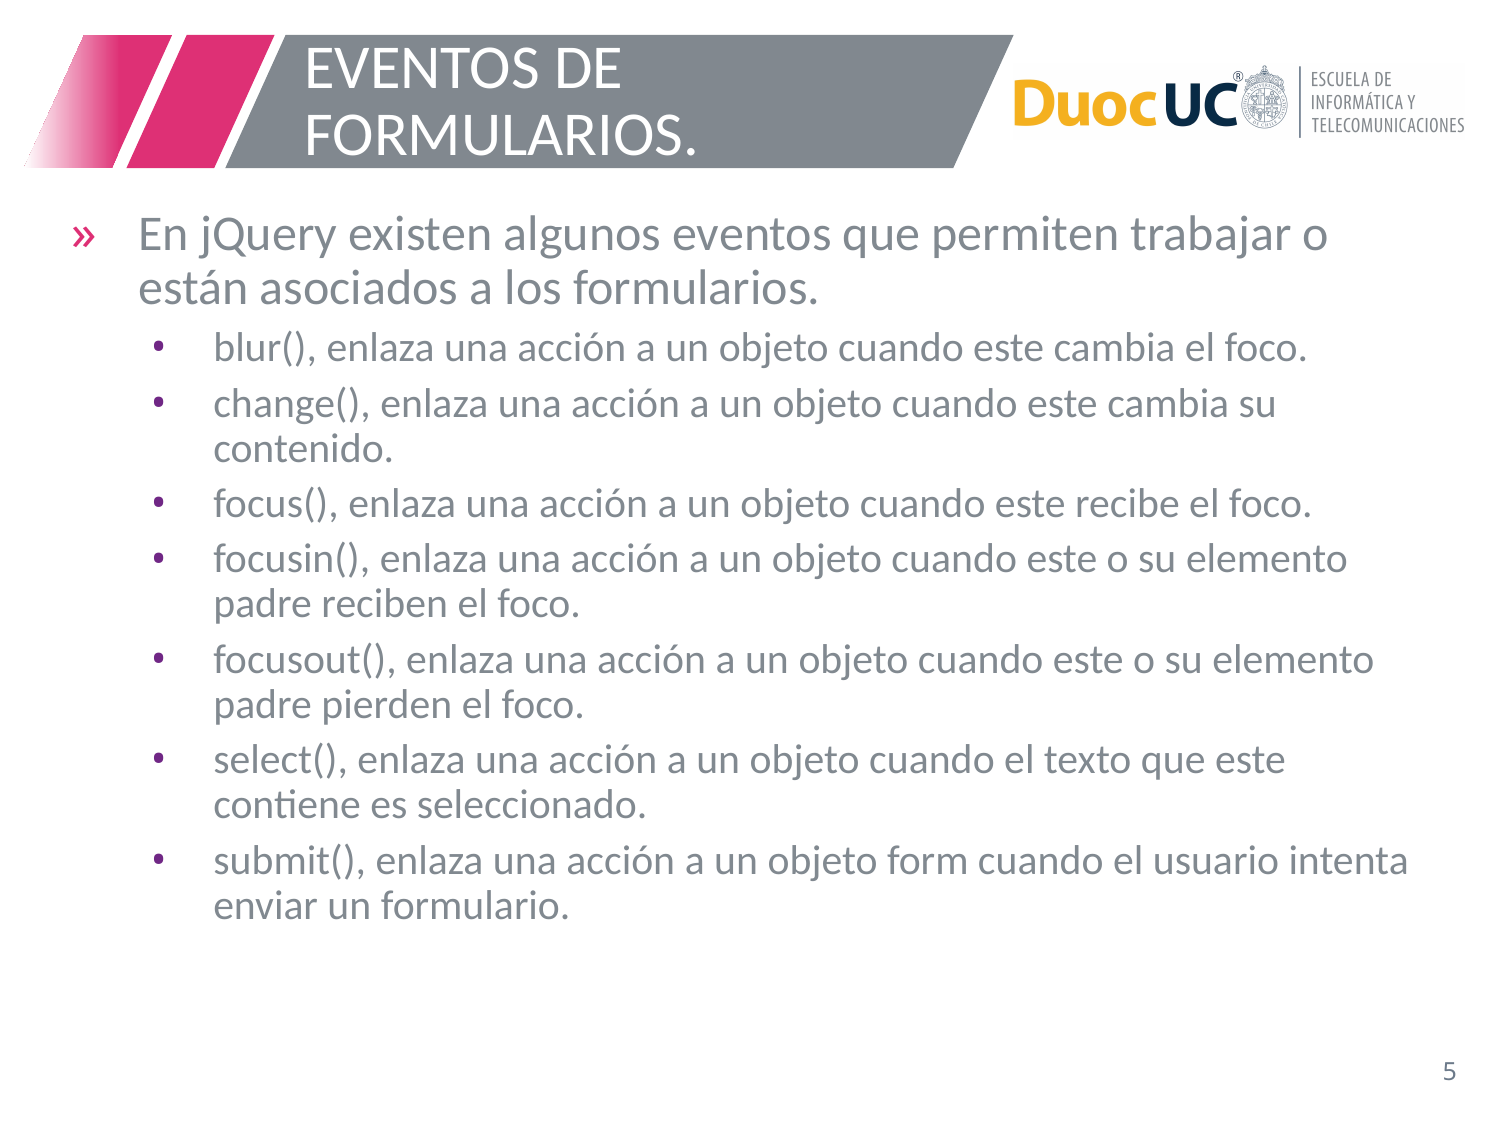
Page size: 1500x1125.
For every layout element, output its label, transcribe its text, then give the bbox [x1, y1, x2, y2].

list En jQuery existen algunos eventos que permiten trabajar o están asociados a los formularios. blur(), enlaza una acción a un objeto cuando este cambia el foco. change(), enlaza una acción a un objeto cuando este cambia su contenido. focus(), enlaza una acción a un objeto cuando este recibe el foco. focusin(), enlaza una acción a un objeto cuando este o su elemento padre reciben el foco. focusout(), enlaza una acción a un objeto cuando este o su elemento padre pierden el foco. select(), enlaza una acción a un objeto cuando el texto que este contiene es seleccionado. submit(), enlaza una acción a un objeto form cuando el usuario intenta enviar un formulario. [48, 199, 1452, 1043]
picture [1013, 63, 1465, 140]
title EVENTOS DE FORMULARIOS. [289, 34, 993, 169]
